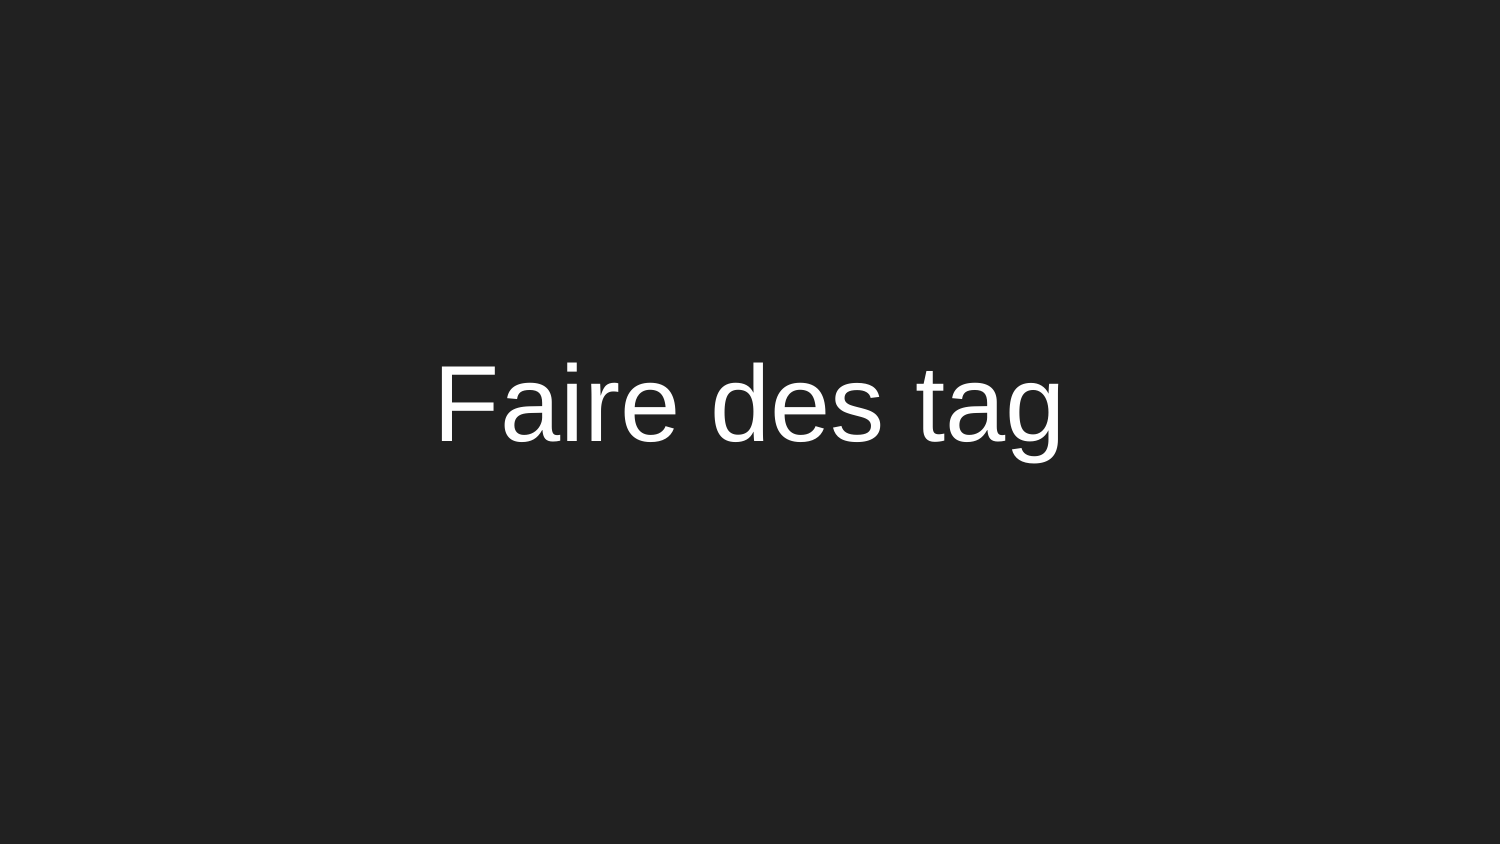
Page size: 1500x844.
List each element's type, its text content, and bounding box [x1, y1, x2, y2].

text_box Faire des tag [51, 140, 1449, 478]
